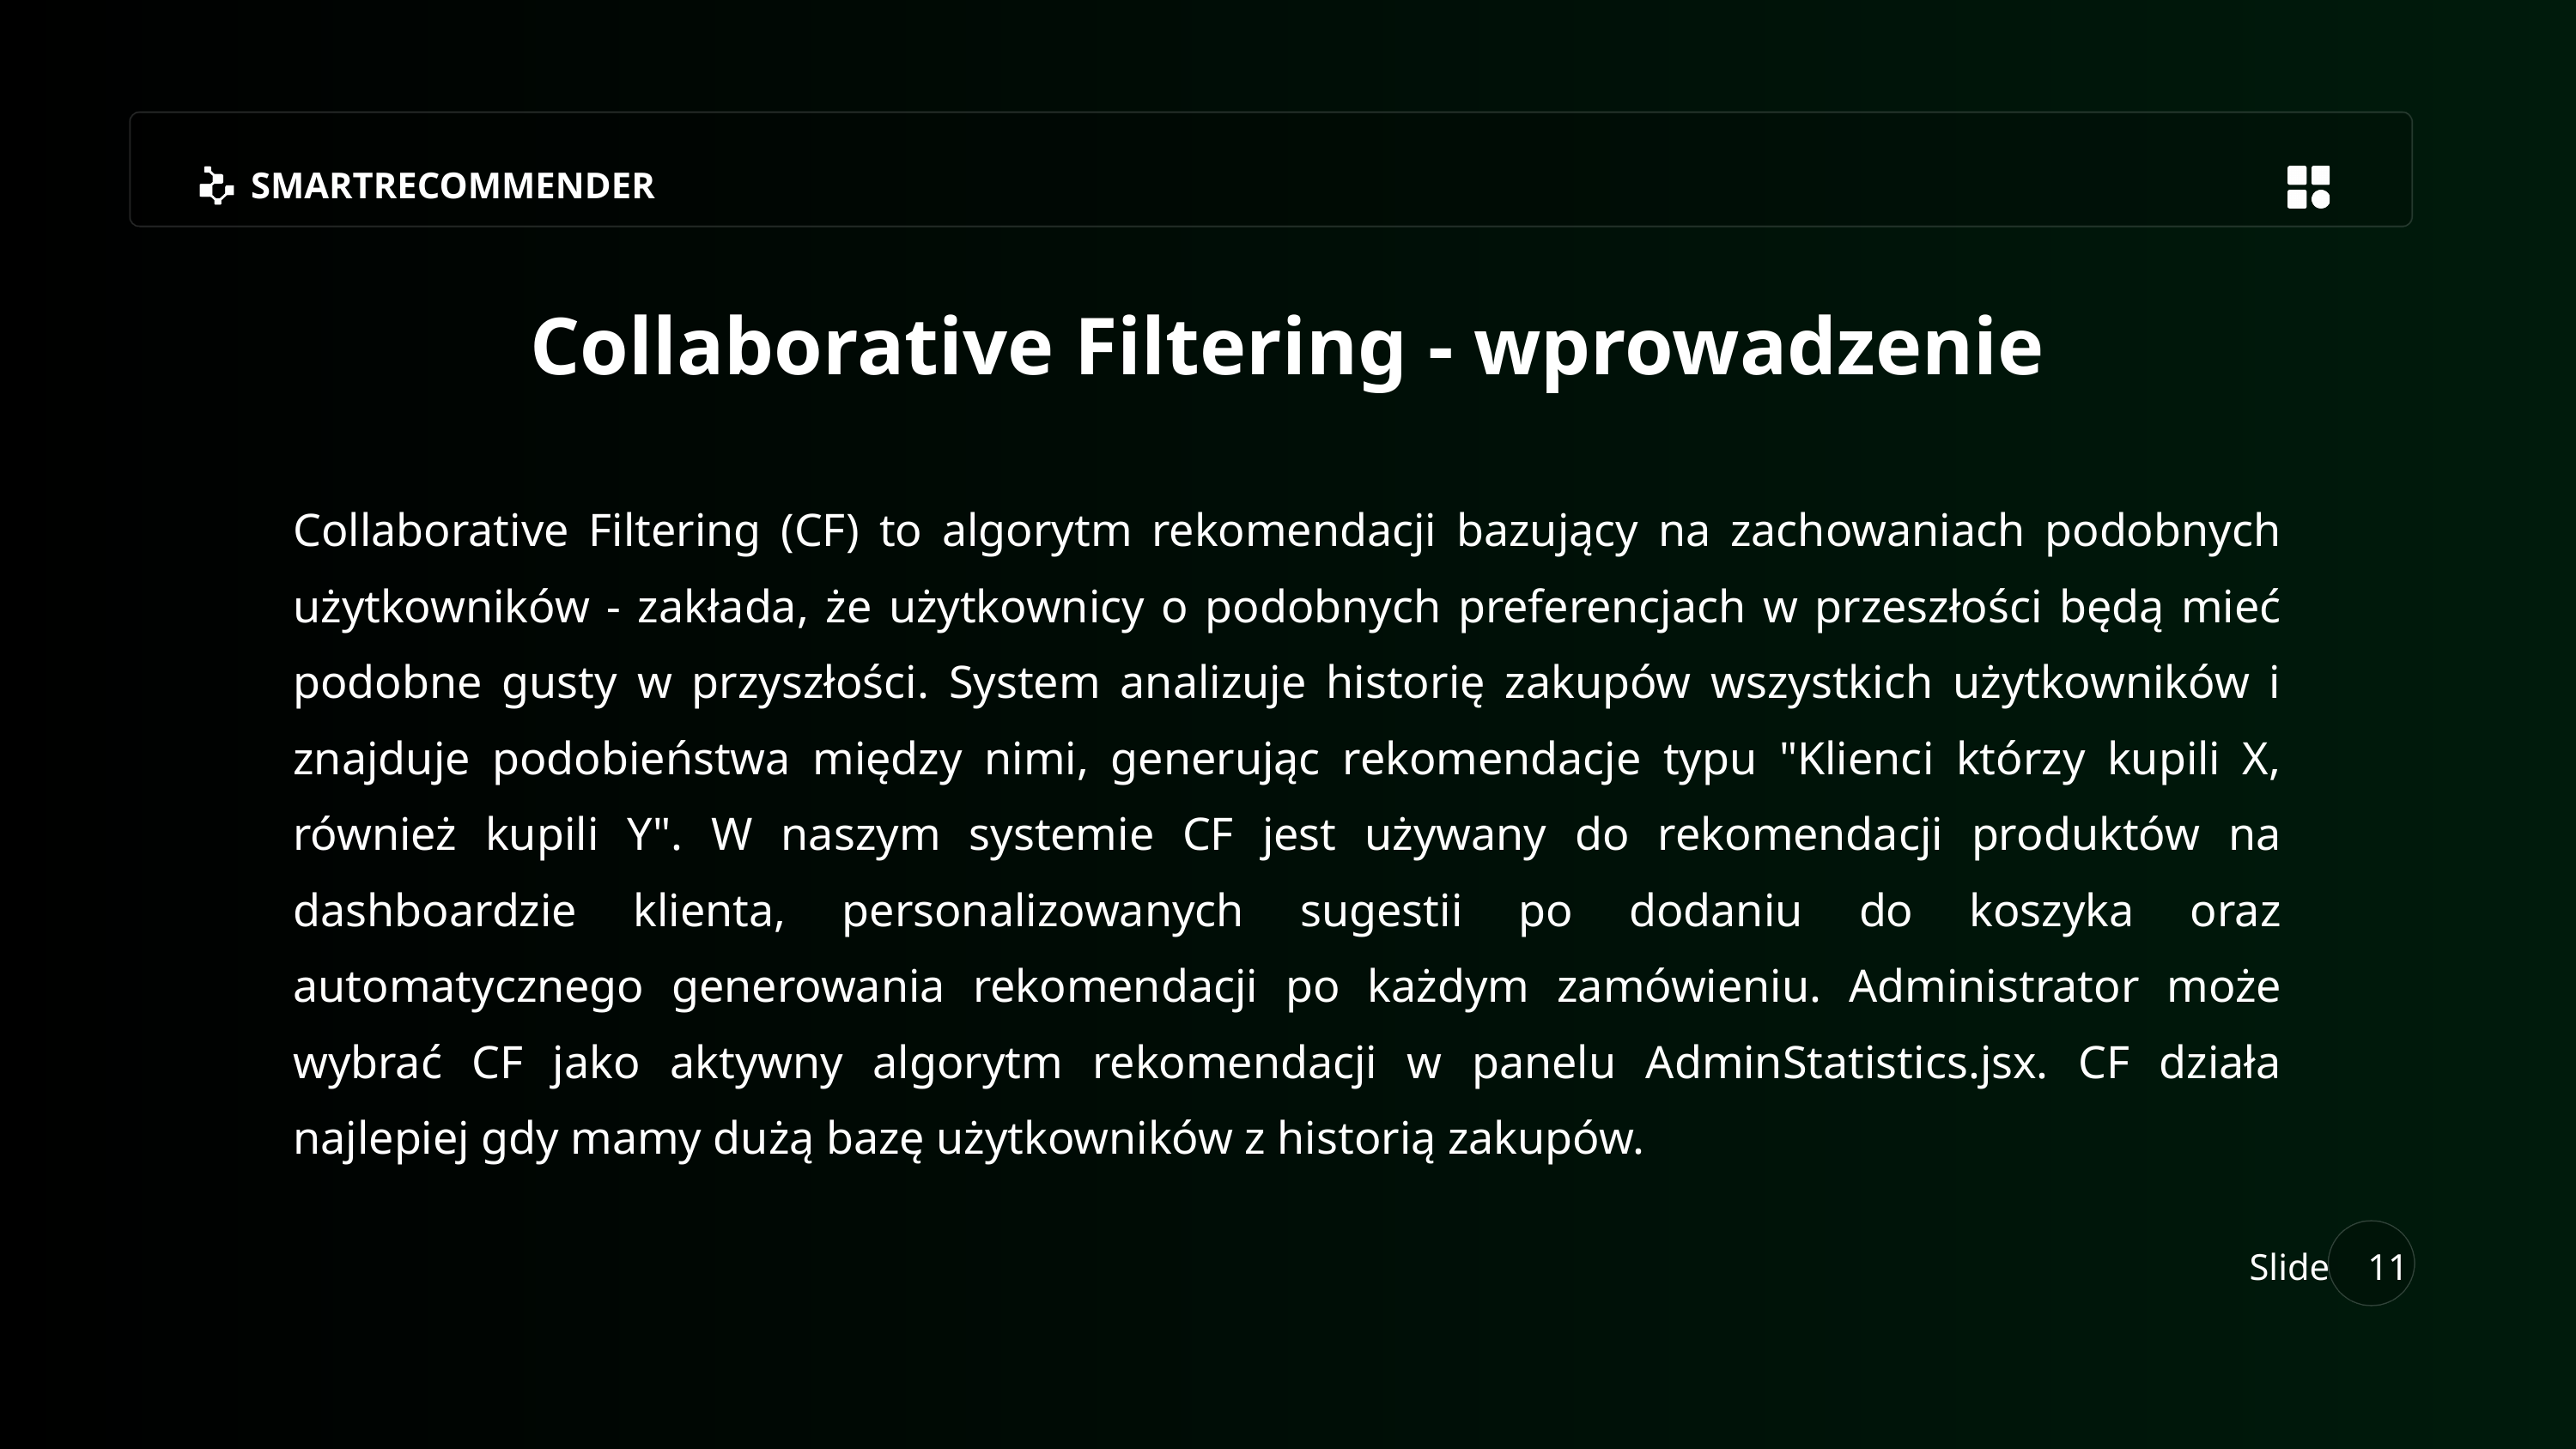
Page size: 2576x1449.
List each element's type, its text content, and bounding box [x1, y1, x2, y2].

text_box Collaborative Filtering - wprowadzenie [474, 313, 2102, 391]
text_box [199, 166, 234, 205]
text_box SMARTRECOMMENDER [251, 172, 679, 207]
text_box 11 [2363, 1226, 2413, 1288]
text_box [2326, 1180, 2451, 1343]
text_box [2287, 166, 2330, 209]
text_box [125, 91, 2451, 263]
text_box Collaborative Filtering (CF) to algorytm rekomendacji bazujący na zachowaniach podobnych użytkowników - zakłada, że użytkownicy o podobnych preferencjach w przeszłości będą mieć podobne gusty w przyszłości. System analizuje historię zakupów wszystkich użytkowników i znajduje podobieństwa między nimi, generując rekomendacje typu "Klienci którzy kupili X, również kupili Y". W naszym systemie CF jest używany do rekomendacji produktów na dashboardzie klienta, personalizowanych sugestii po dodaniu do koszyka oraz automatycznego generowania rekomendacji po każdym zamówieniu. Administrator może wybrać CF jako aktywny algorytm rekomendacji w panelu AdminStatistics.jsx. CF działa najlepiej gdy mamy dużą bazę użytkowników z historią zakupów. [293, 479, 2283, 1164]
text_box Slide [2150, 1226, 2330, 1288]
